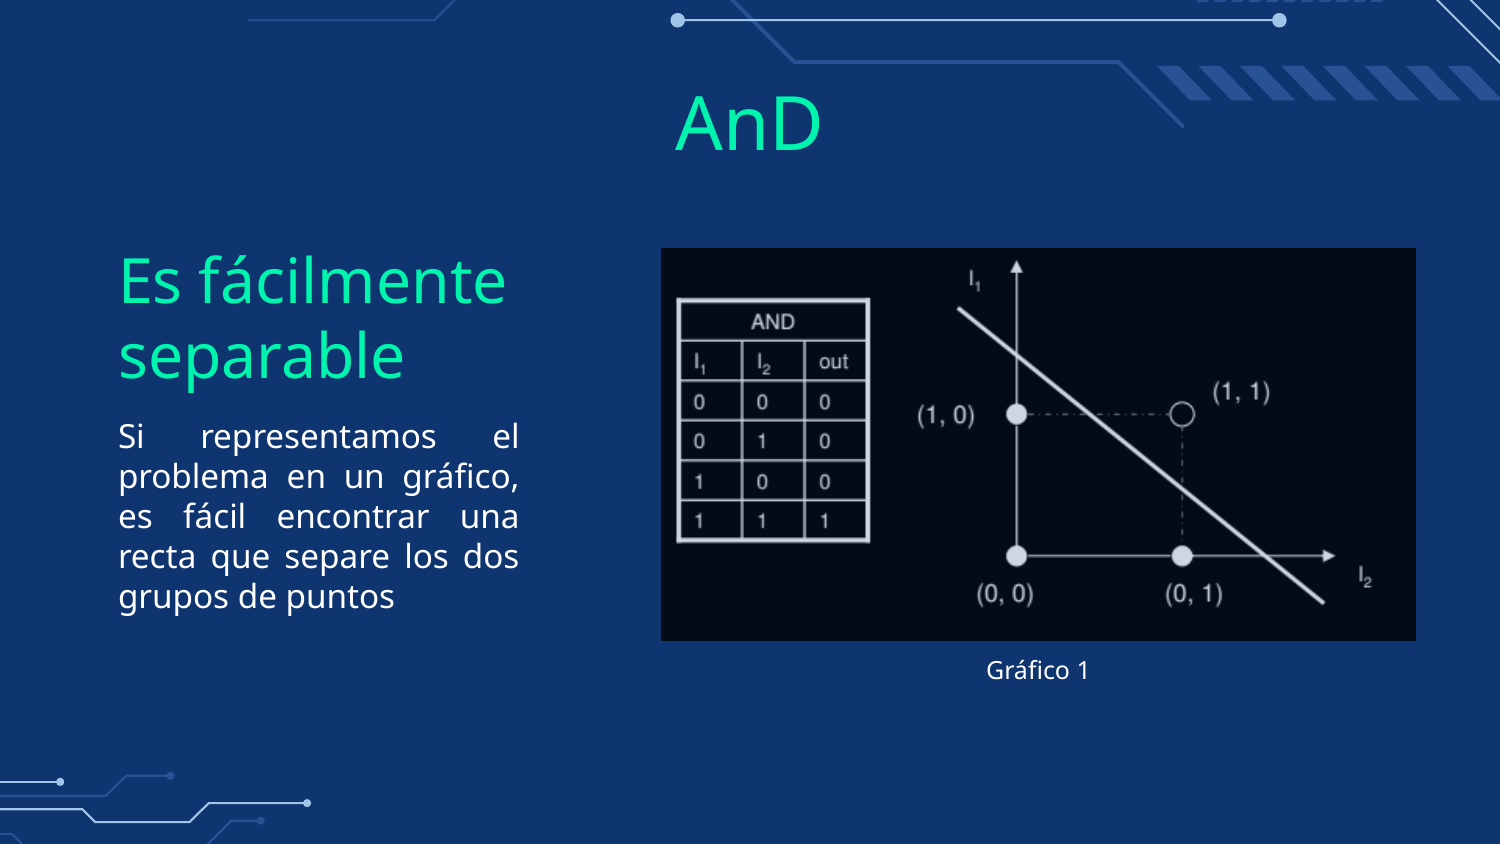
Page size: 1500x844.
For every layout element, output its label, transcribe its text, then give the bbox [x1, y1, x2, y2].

text_box Gráfico 1 [720, 650, 1357, 708]
picture [661, 248, 1417, 641]
text_box Es fácilmente separable [118, 276, 521, 357]
title AnD [118, 75, 1382, 156]
text_box Si representamos el problema en un gráfico, es fácil encontrar una recta que separe los dos grupos de puntos [118, 477, 521, 553]
